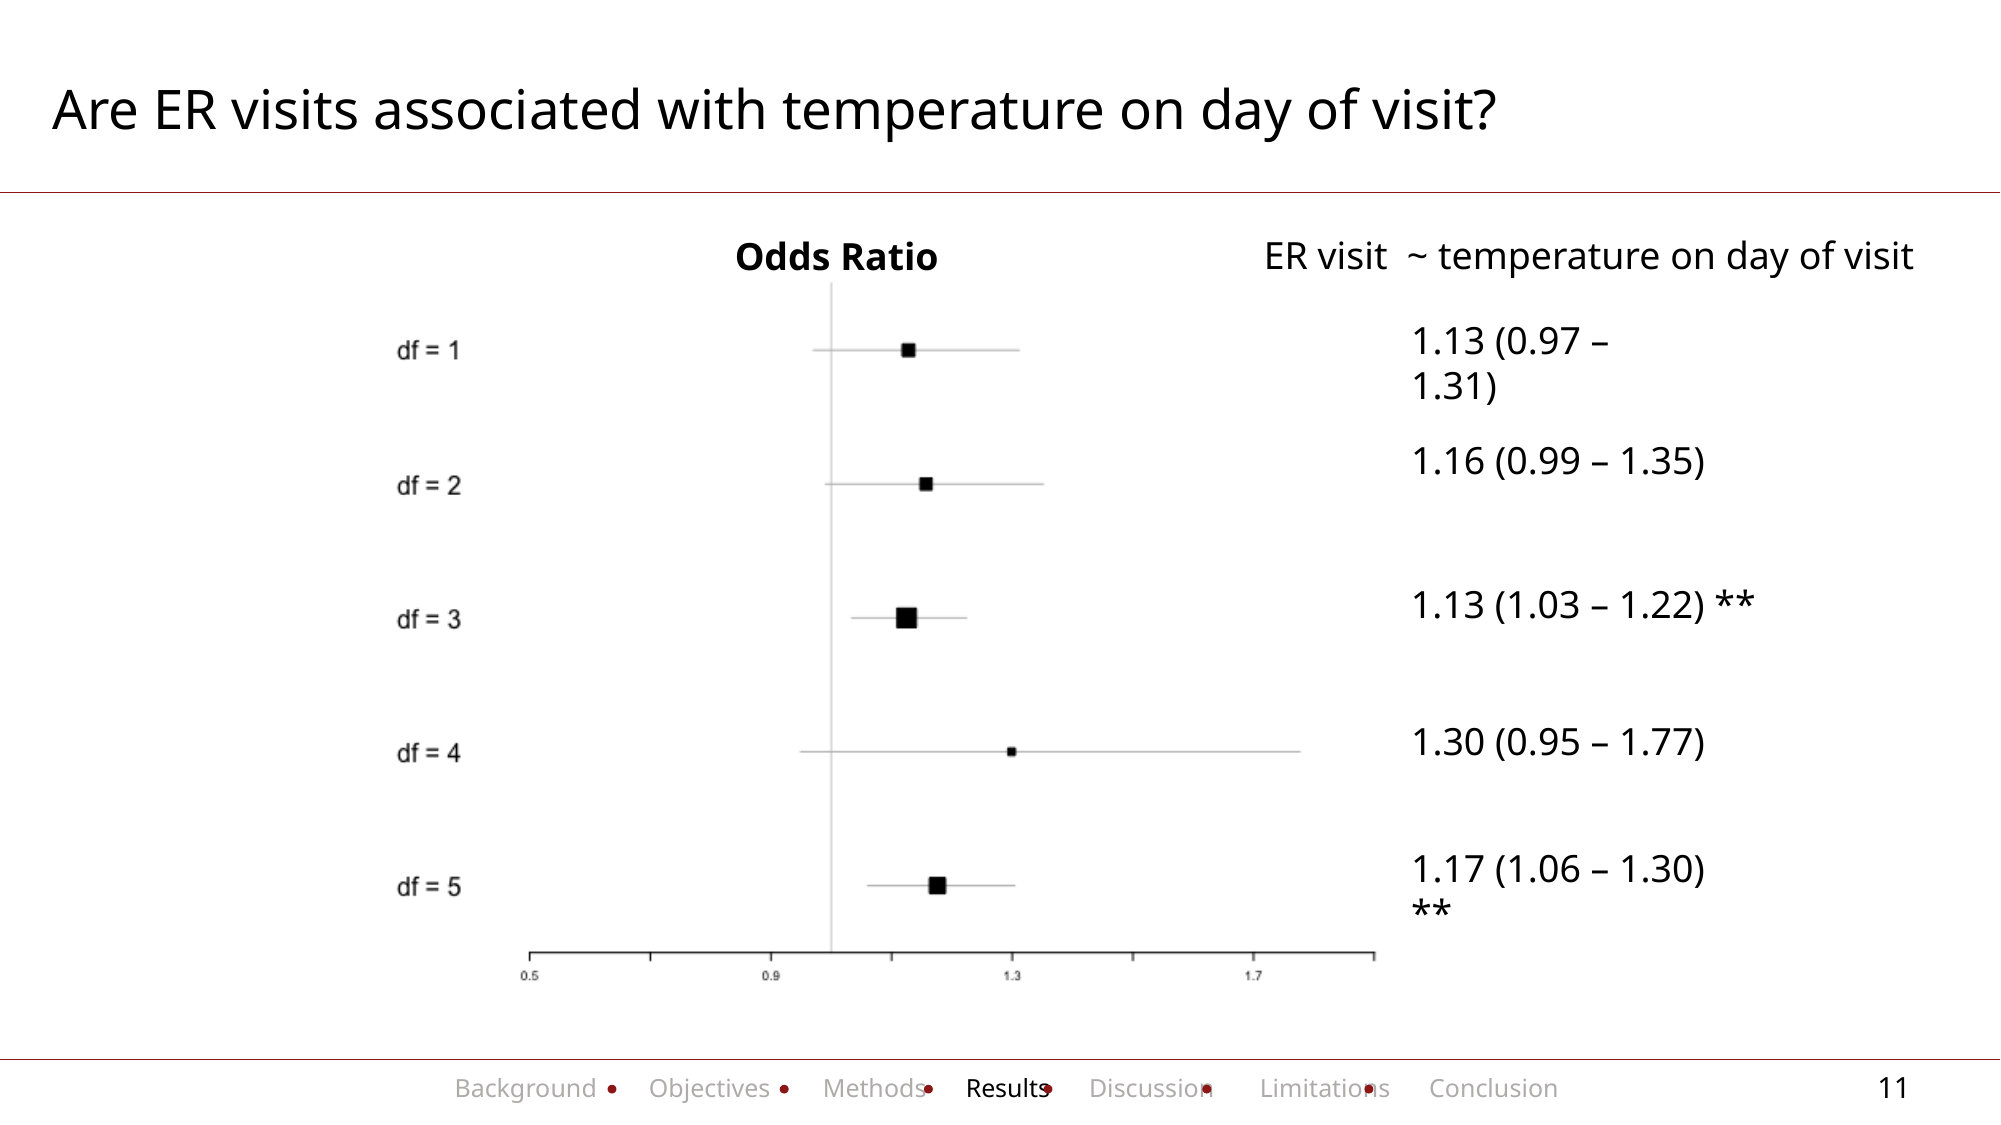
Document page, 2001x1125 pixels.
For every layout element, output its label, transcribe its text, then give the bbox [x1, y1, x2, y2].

text_box ER visit ~ temperature on day of visit [1249, 224, 1970, 285]
slide_number 10 [1862, 1062, 1970, 1123]
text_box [375, 225, 1784, 1006]
title Are ER visits associated with temperature on day of visit? [37, 58, 1863, 166]
